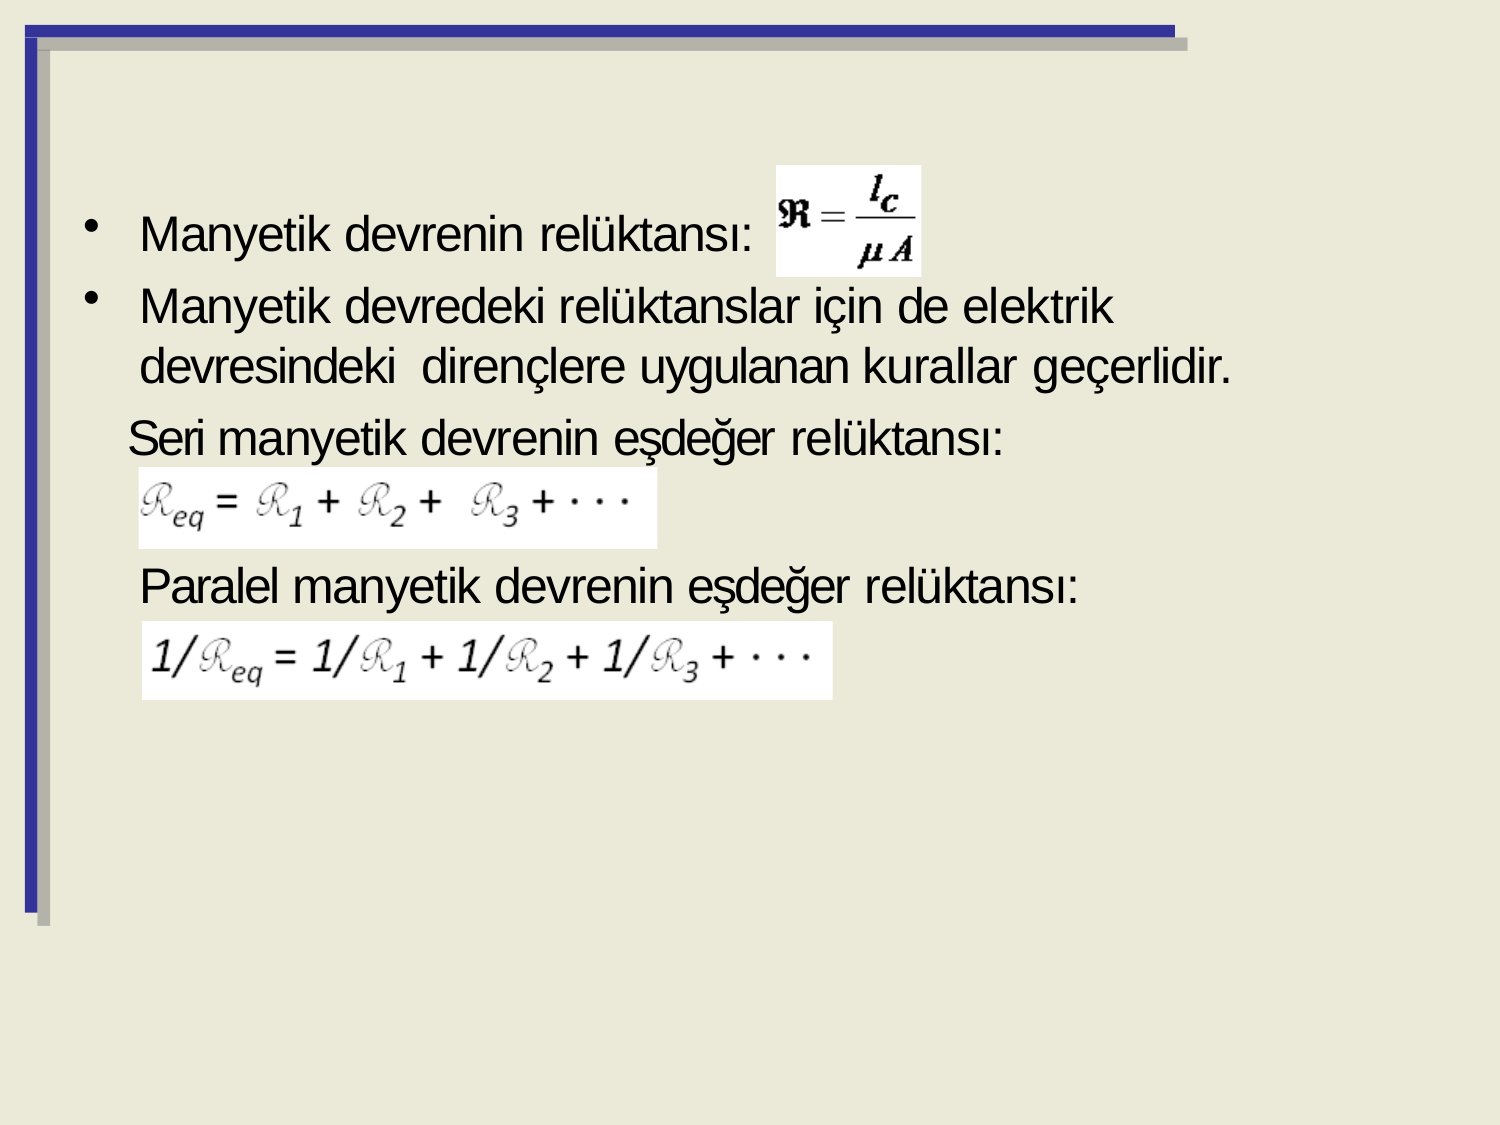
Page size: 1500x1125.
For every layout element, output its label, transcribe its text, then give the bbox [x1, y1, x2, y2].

text_box Manyetik devrenin relüktansı: Manyetik devredeki relüktanslar için de elektrik devresindeki dirençlere uygulanan kurallar geçerlidir. Seri manyetik devrenin eşdeğer relüktansı: Paralel manyetik devrenin eşdeğer relüktansı: [80, 187, 1384, 614]
picture [37, 37, 1188, 926]
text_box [774, 163, 924, 279]
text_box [140, 619, 835, 702]
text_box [136, 465, 660, 551]
